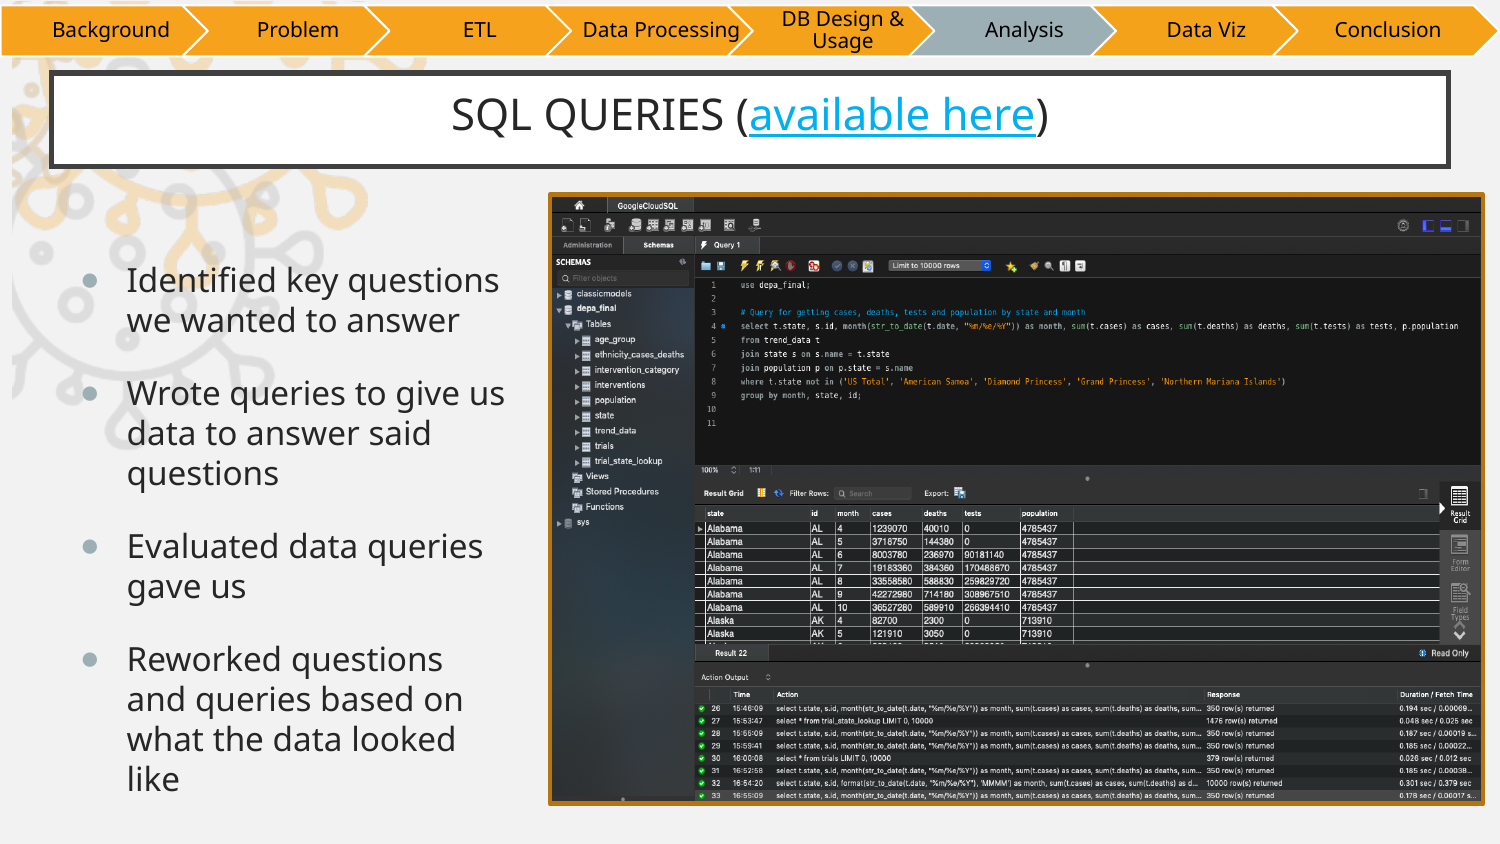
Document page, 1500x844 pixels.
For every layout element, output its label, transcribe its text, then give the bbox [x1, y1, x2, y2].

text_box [0, 5, 1500, 57]
picture [551, 196, 1481, 802]
title SQL QUERIES (available here) [499, 70, 1451, 169]
picture [0, 57, 496, 485]
list Identified key questions we wanted to answer Wrote queries to give us data to answer said questions Evaluated data queries gave us Reworked questions and queries based on what the data looked like [64, 244, 527, 839]
